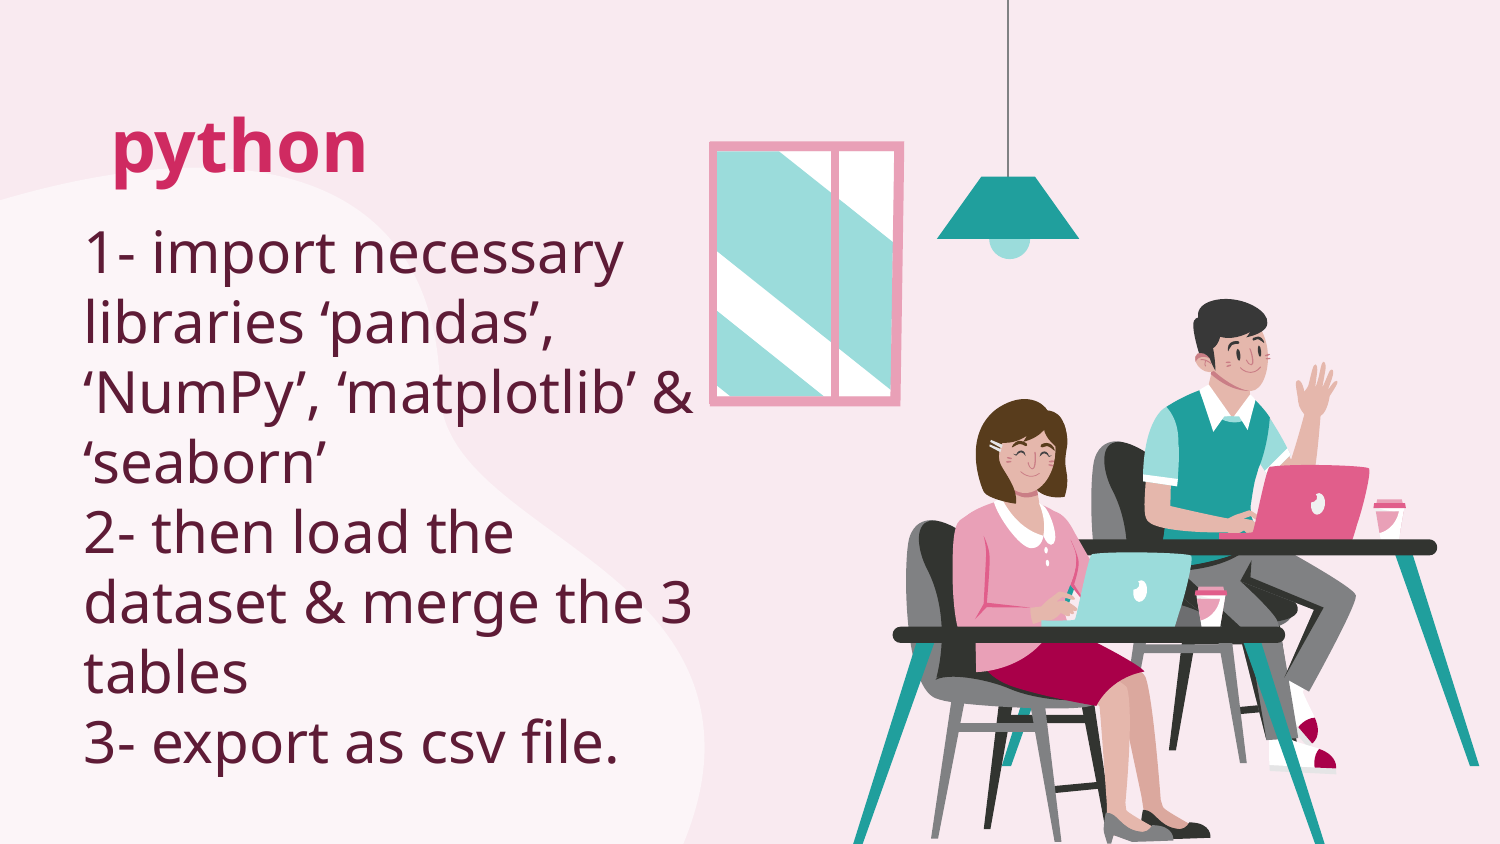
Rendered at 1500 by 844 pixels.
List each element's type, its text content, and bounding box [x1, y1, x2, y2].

subtitle 1- import necessary libraries ‘pandas’, ‘NumPy’, ‘matplotlib’ & ‘seaborn’ 2- then load the dataset & merge the 3 tables 3- export as csv file. [68, 200, 723, 479]
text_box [936, 0, 1080, 260]
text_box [849, 298, 1480, 844]
title python [95, 108, 581, 200]
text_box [709, 141, 905, 407]
